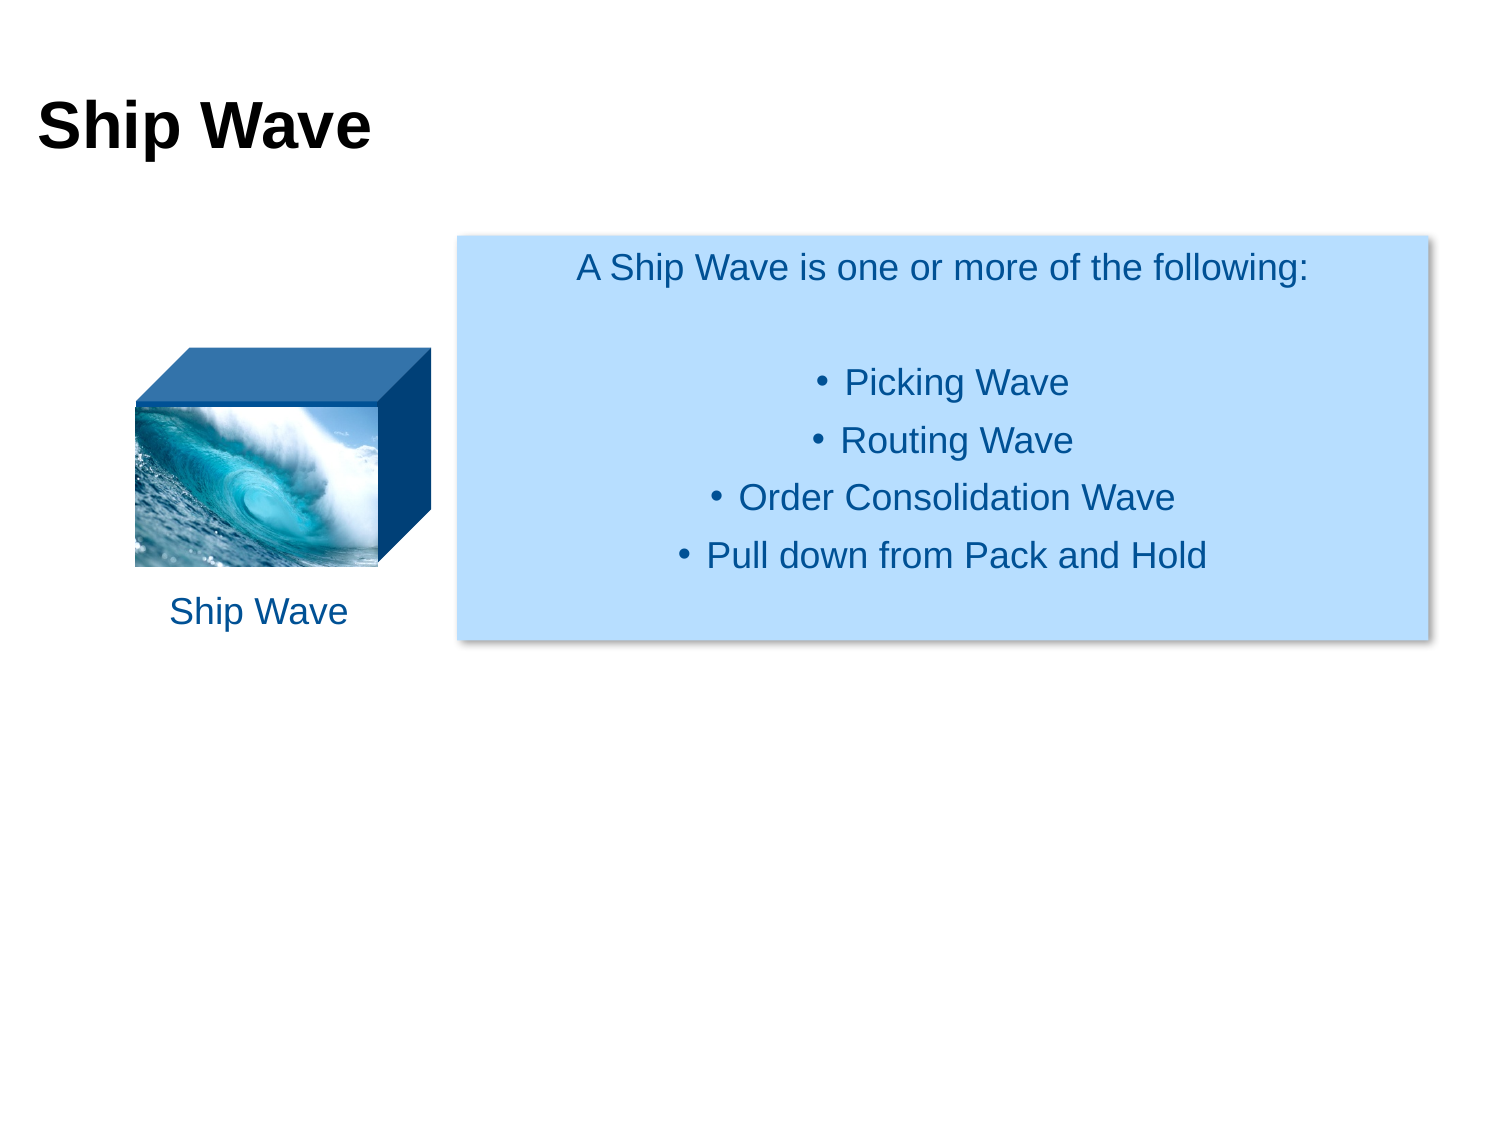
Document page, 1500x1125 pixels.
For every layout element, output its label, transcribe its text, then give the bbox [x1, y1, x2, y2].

title Ship Wave [22, 74, 1421, 124]
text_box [127, 347, 432, 717]
text_box A Ship Wave is one or more of the following: Picking Wave Routing Wave Order Consolidation Wave Pull down from Pack and Hold [457, 235, 1429, 641]
